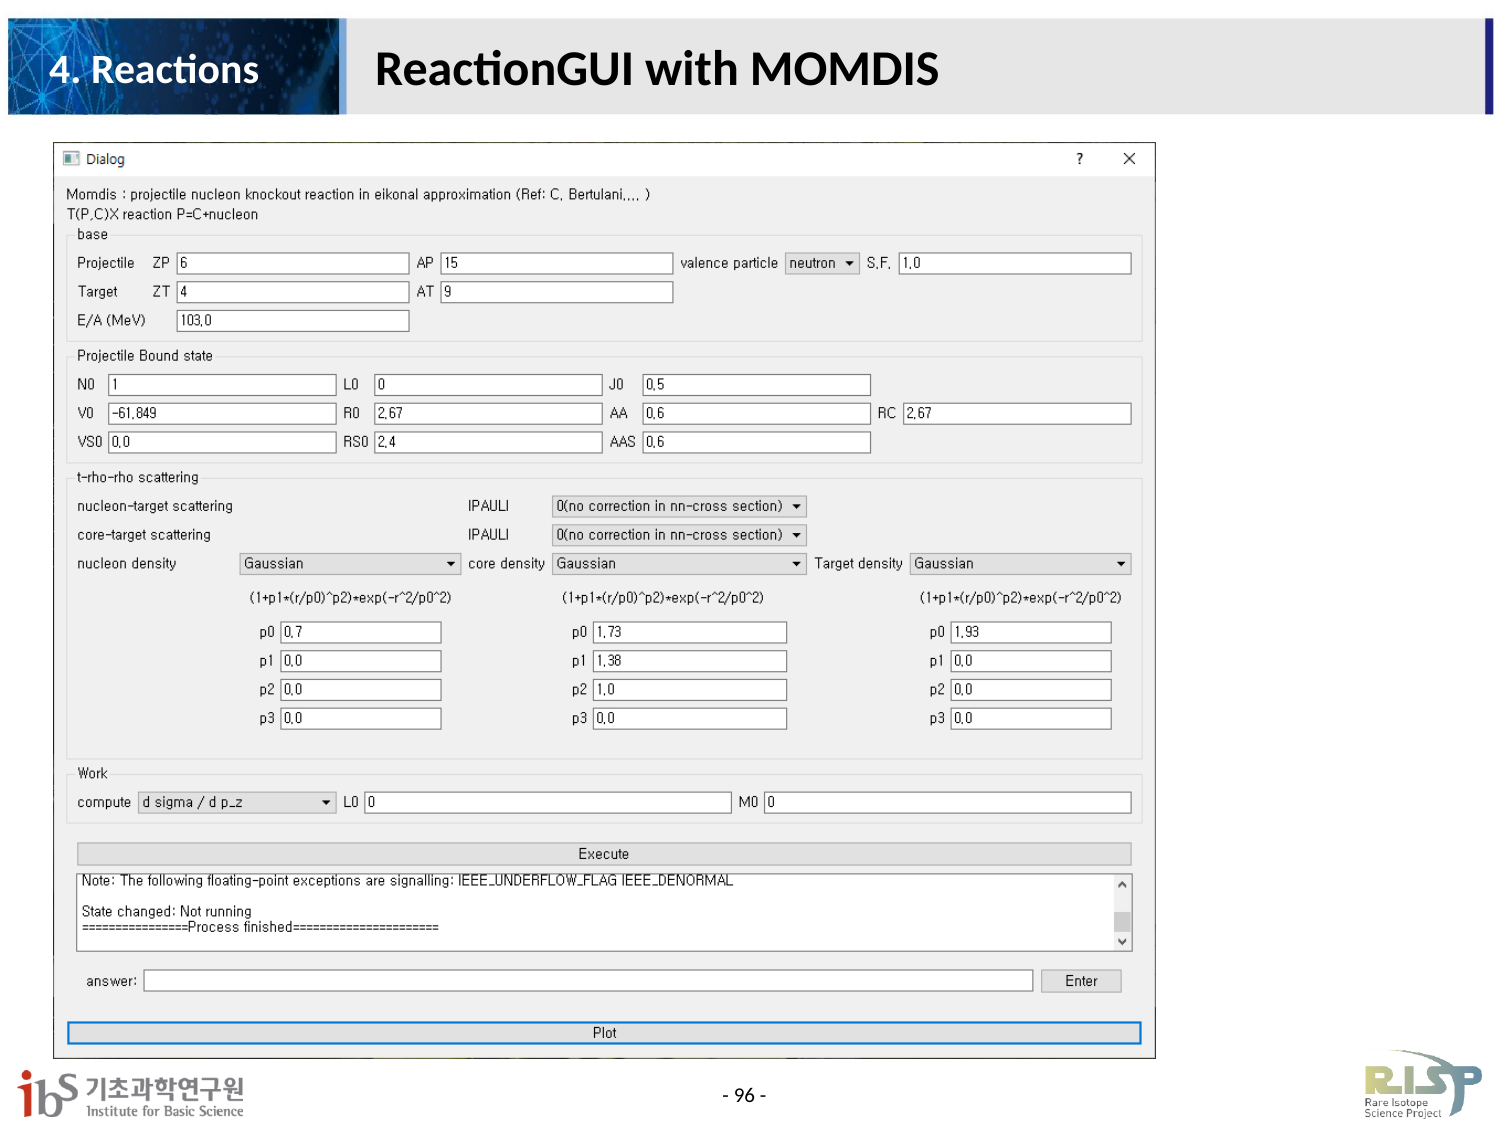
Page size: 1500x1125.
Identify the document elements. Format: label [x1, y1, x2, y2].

picture [17, 1070, 243, 1117]
picture [2, 10, 1500, 130]
picture [1364, 1049, 1482, 1119]
picture [52, 142, 1156, 1059]
